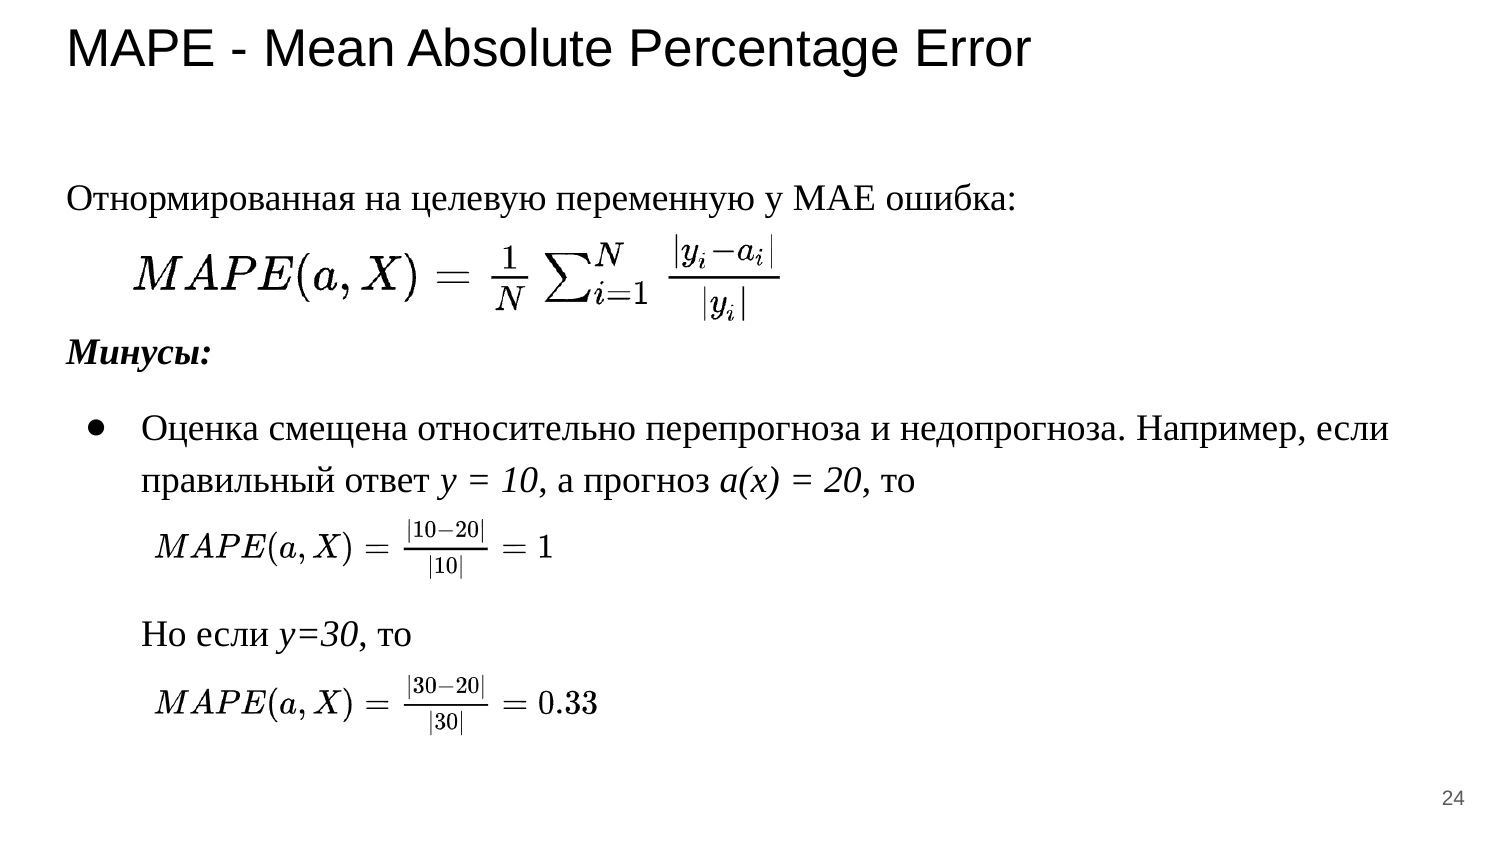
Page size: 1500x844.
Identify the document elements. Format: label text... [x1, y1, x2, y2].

title MAPE - Mean Absolute Percentage Error [51, 0, 1449, 92]
slide_number ‹#› [1389, 764, 1480, 830]
picture [130, 230, 785, 326]
list Отнормированная на целевую переменную y MAE ошибка: Минусы: Оценка смещена относительно перепрогноза и недопрогноза. Например, если правильный ответ y = 10, а прогноз a(x) = 20, то Но если y=30, то [51, 151, 1449, 712]
picture [152, 516, 554, 582]
picture [152, 672, 599, 739]
